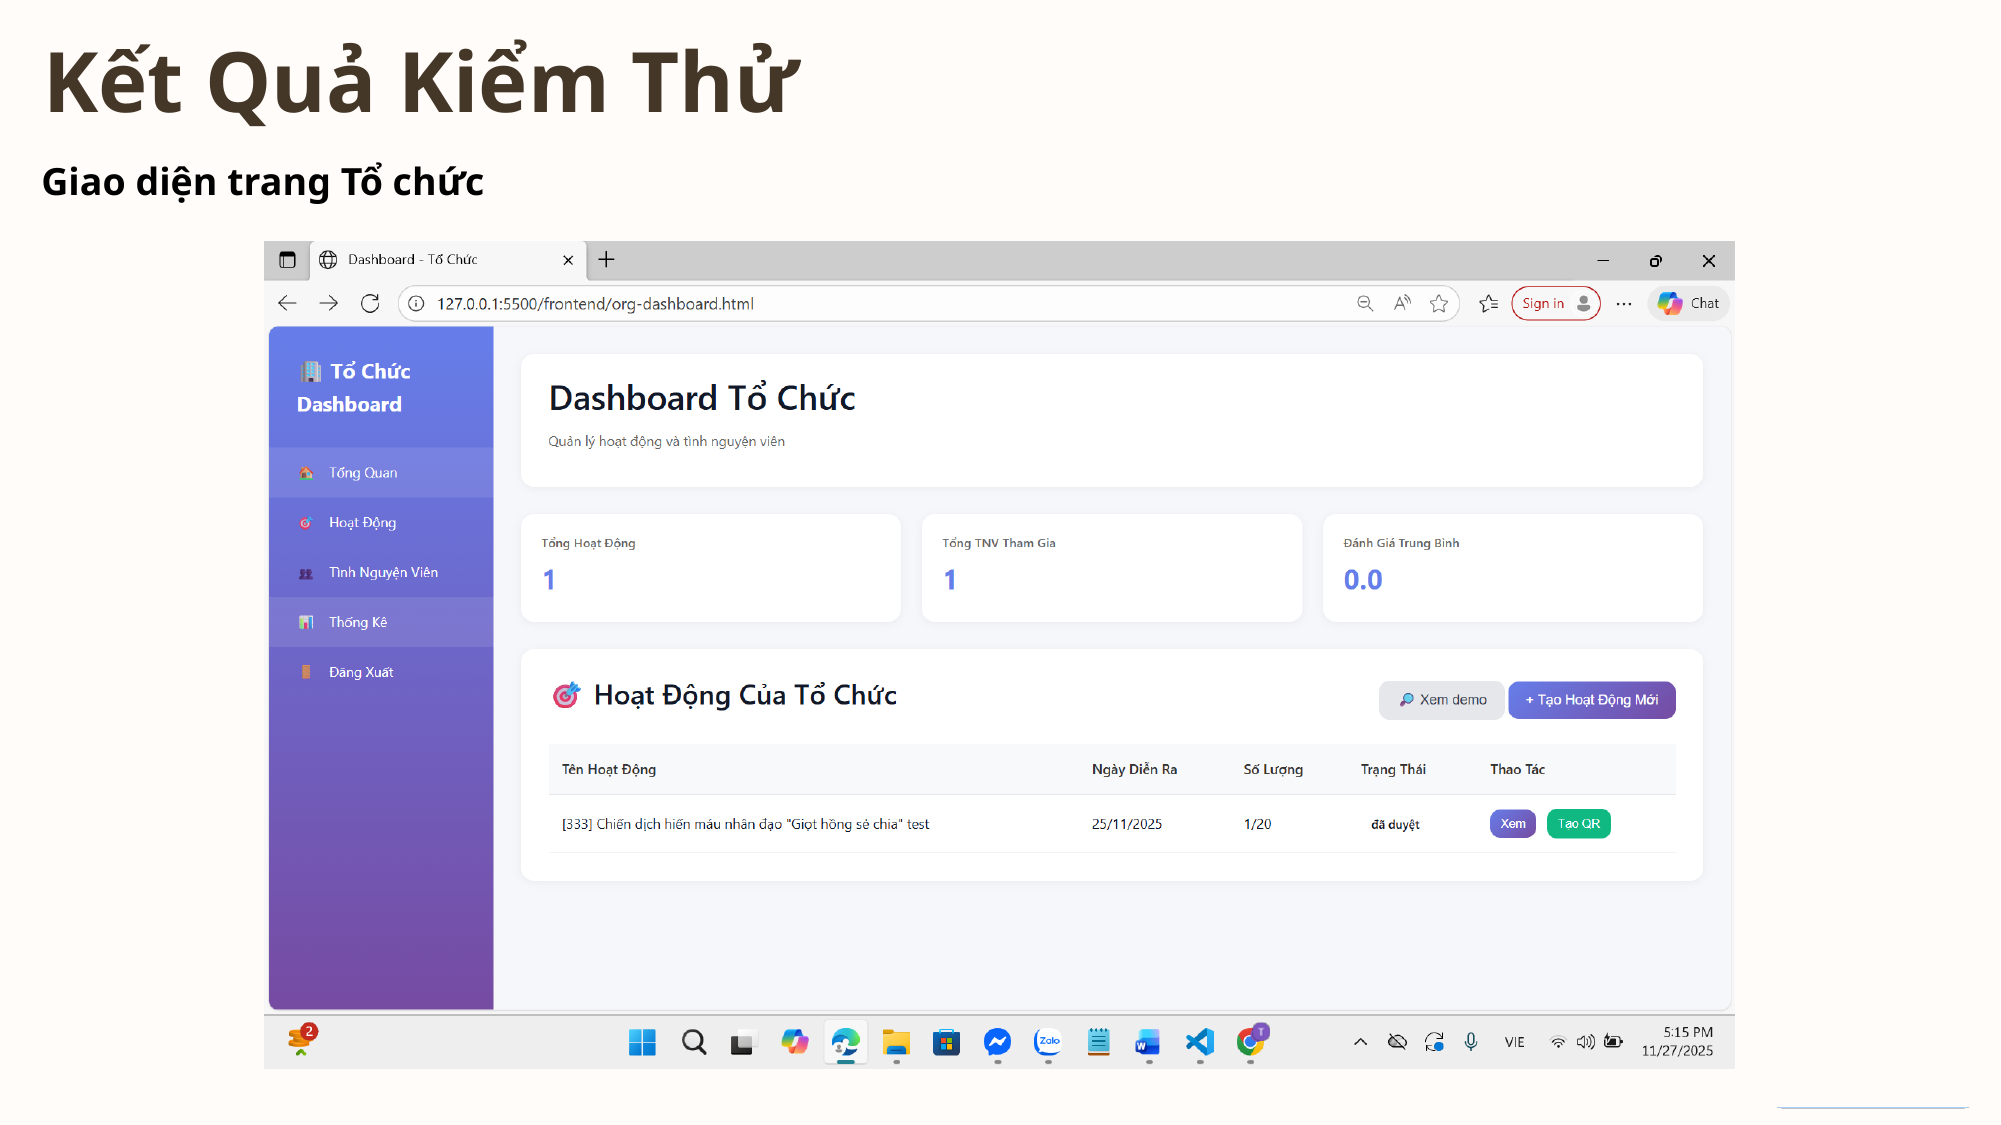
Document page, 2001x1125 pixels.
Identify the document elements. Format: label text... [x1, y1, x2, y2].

text_box Giao diện trang Tổ chức [26, 150, 1040, 211]
text_box Kết Quả Kiểm Thử [43, 82, 686, 150]
text_box [1631, 1029, 1990, 1107]
picture [264, 241, 1735, 1069]
picture [1755, 1059, 1991, 1116]
